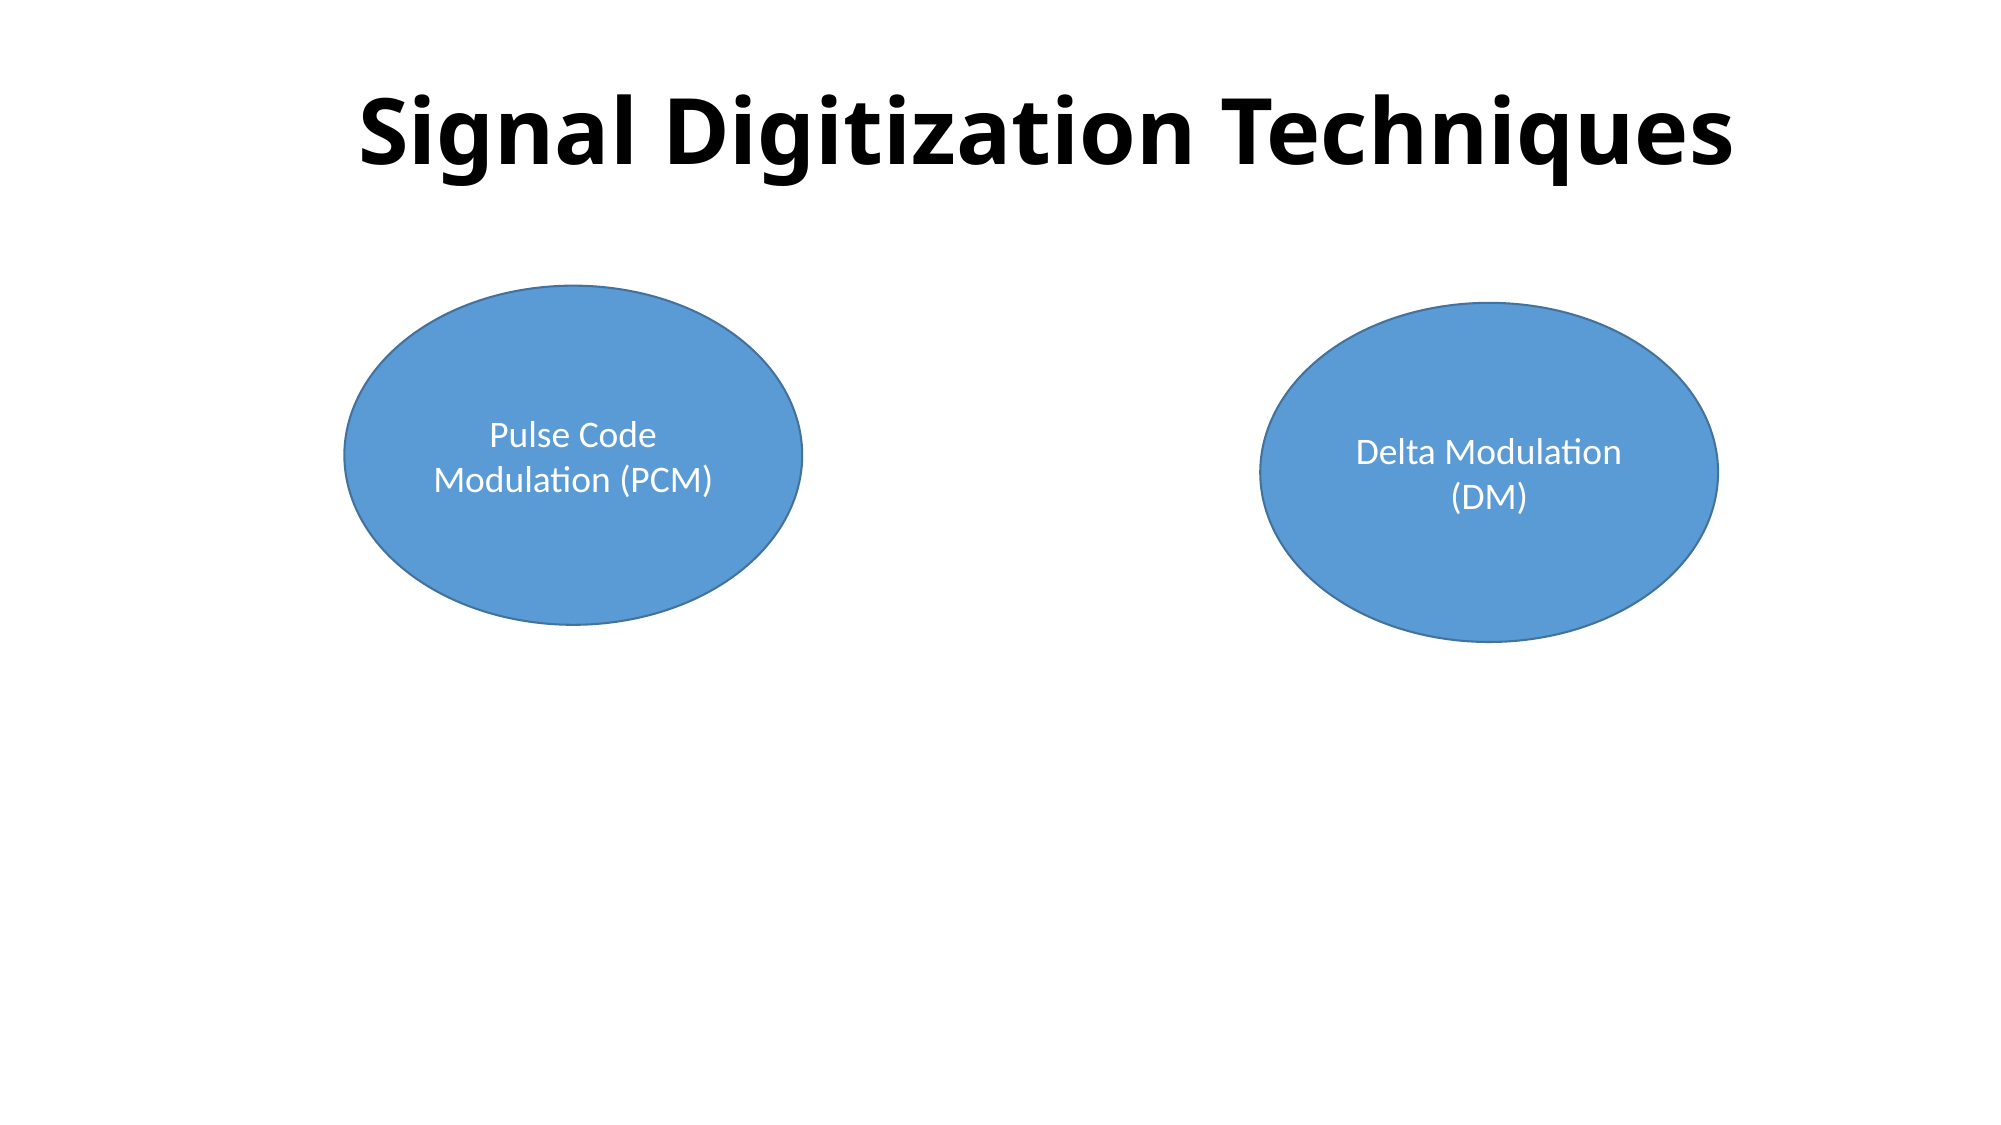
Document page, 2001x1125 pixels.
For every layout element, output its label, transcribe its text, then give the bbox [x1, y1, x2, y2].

text_box Pulse Code Modulation (PCM) [343, 284, 804, 626]
title Signal Digitization Techniques [184, 25, 1910, 244]
text_box Delta Modulation (DM) [1259, 301, 1720, 644]
